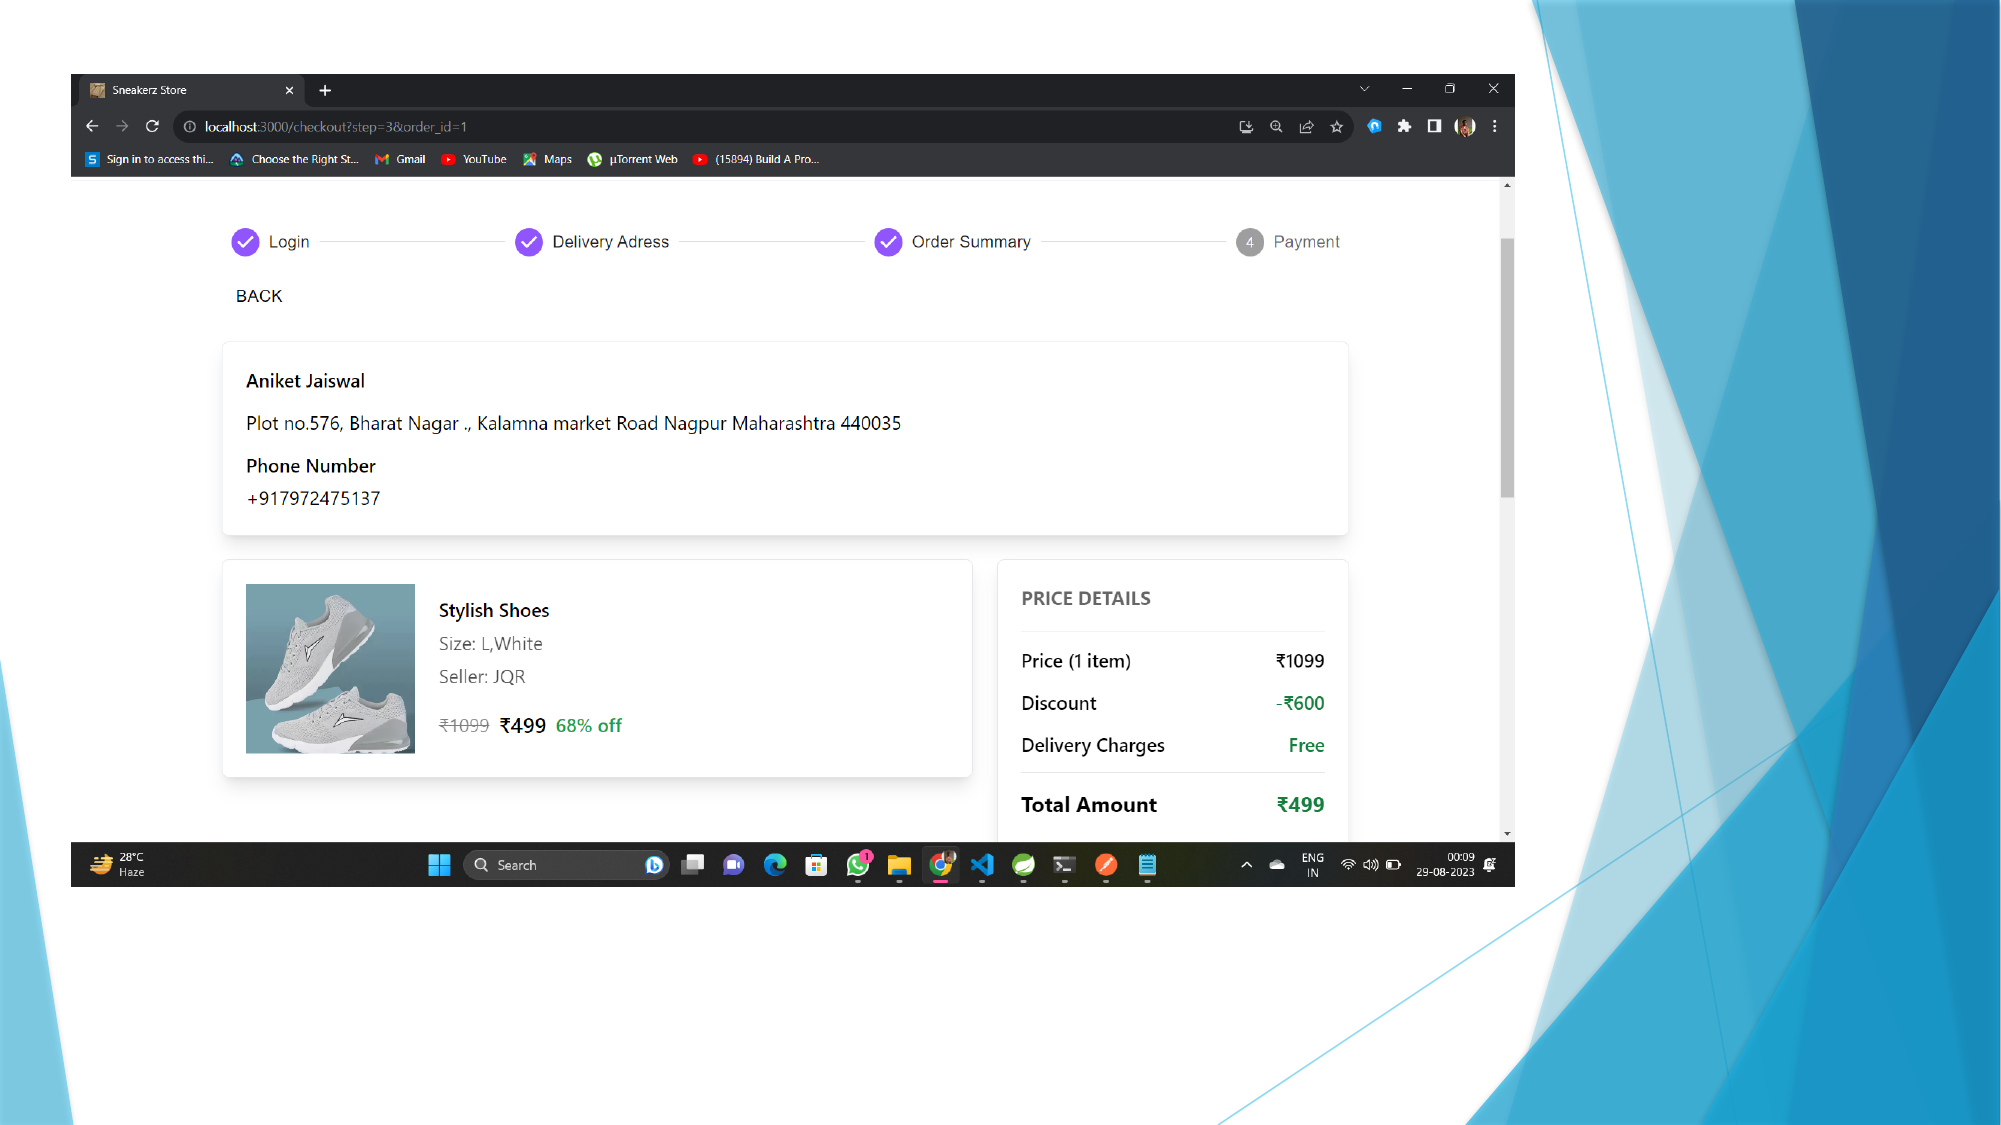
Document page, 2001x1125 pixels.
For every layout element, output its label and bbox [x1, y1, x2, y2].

list [70, 74, 1516, 888]
